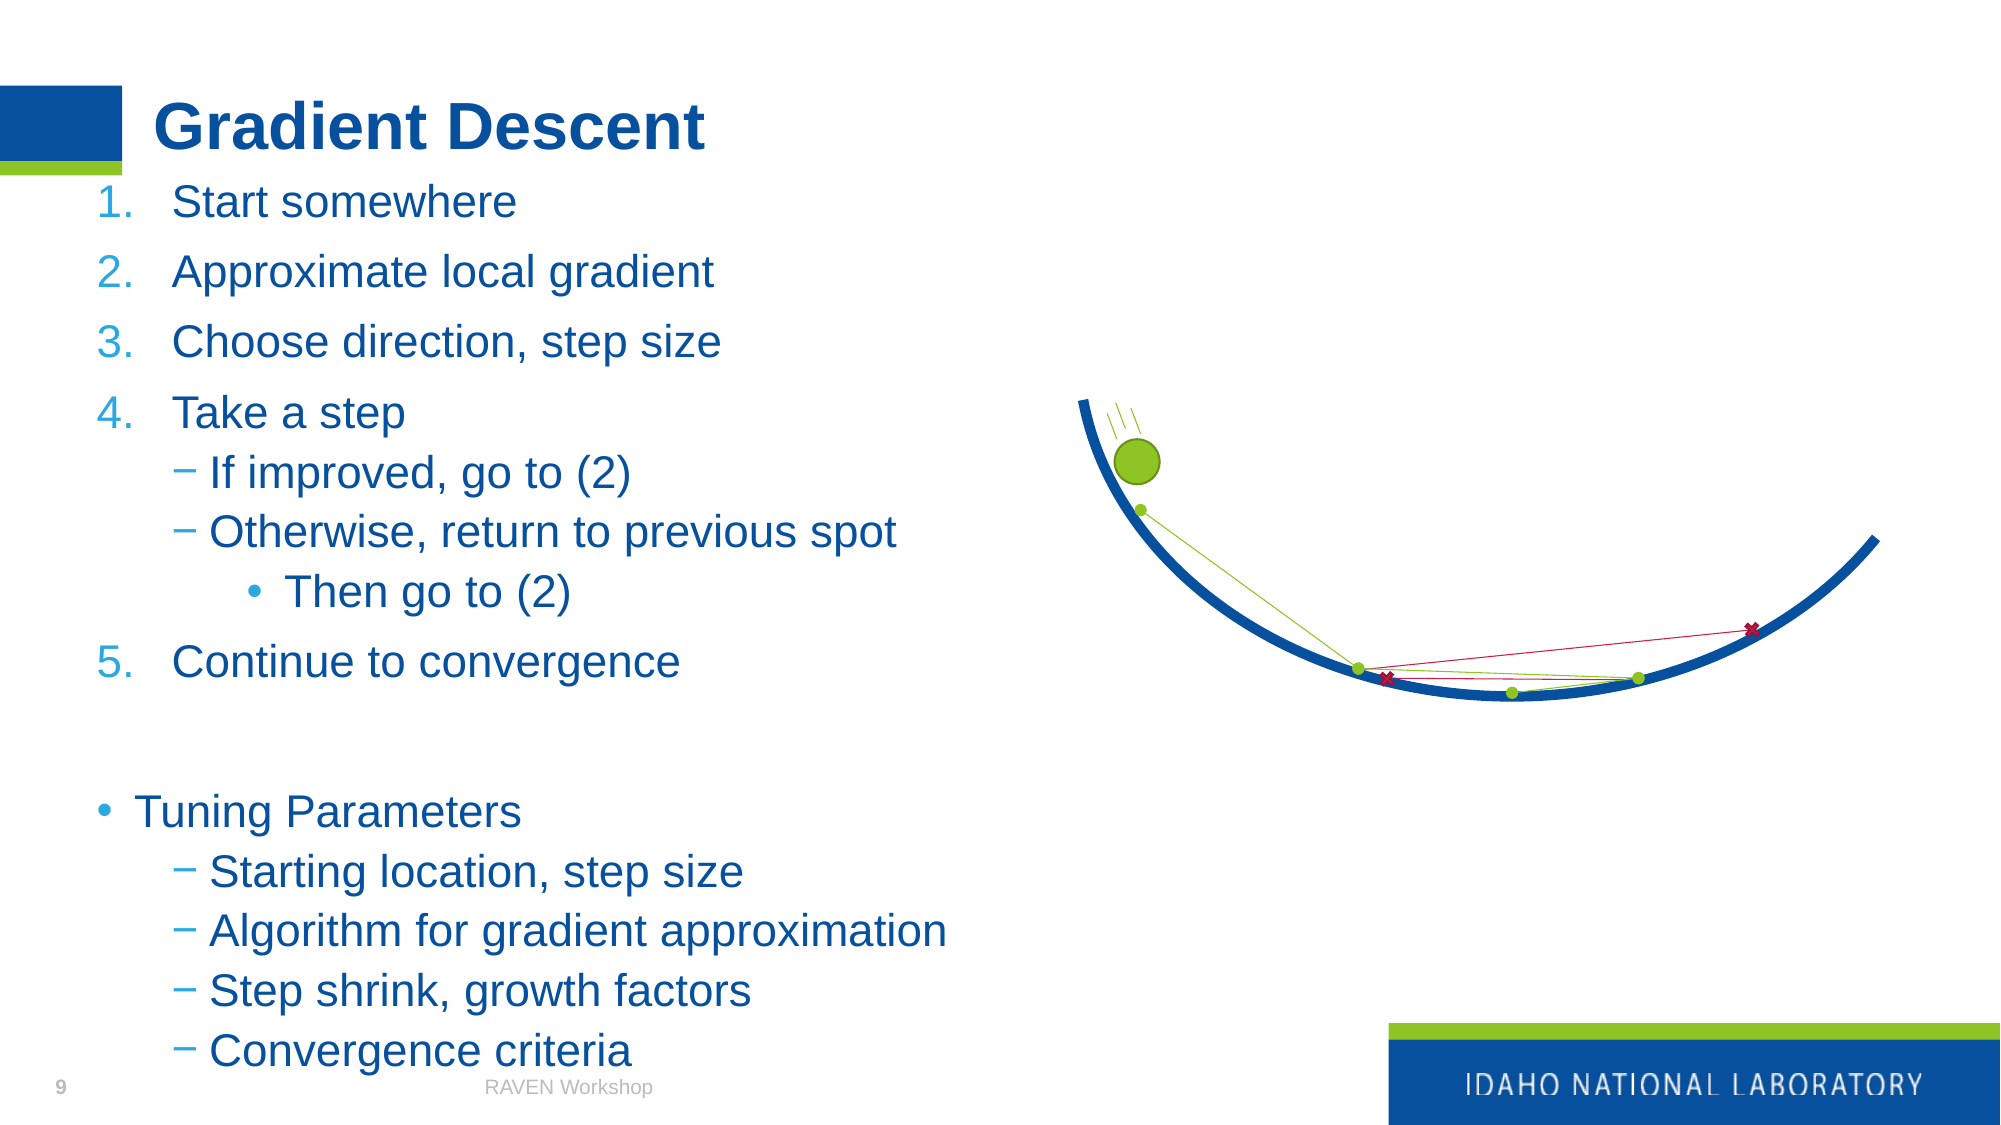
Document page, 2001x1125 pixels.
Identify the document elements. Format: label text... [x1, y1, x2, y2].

text_box [1082, 348, 1877, 636]
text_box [1107, 413, 1117, 440]
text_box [1140, 510, 1359, 669]
text_box [1744, 621, 1761, 638]
list Start somewhere Approximate local gradient Choose direction, step size Take a step If improved, go to (2) Otherwise, return to previous spot Then go to (2) Continue to convergence Tuning Parameters Starting location, step size Algorithm for gradient approximation Step shrink, growth factors Convergence criteria [96, 177, 1806, 1066]
slide_number 9 [25, 1065, 97, 1125]
text_box [1341, 669, 1354, 674]
text_box [1379, 680, 1396, 687]
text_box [1130, 408, 1141, 434]
title Gradient Descent [153, 91, 1863, 258]
text_box [1639, 670, 1680, 681]
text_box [1358, 668, 1639, 679]
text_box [1512, 678, 1639, 693]
text_box [1113, 438, 1161, 486]
text_box [1394, 680, 1512, 697]
footer RAVEN Workshop [153, 1065, 984, 1125]
text_box [1518, 693, 1578, 697]
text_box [1359, 629, 1753, 670]
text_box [1115, 402, 1126, 429]
